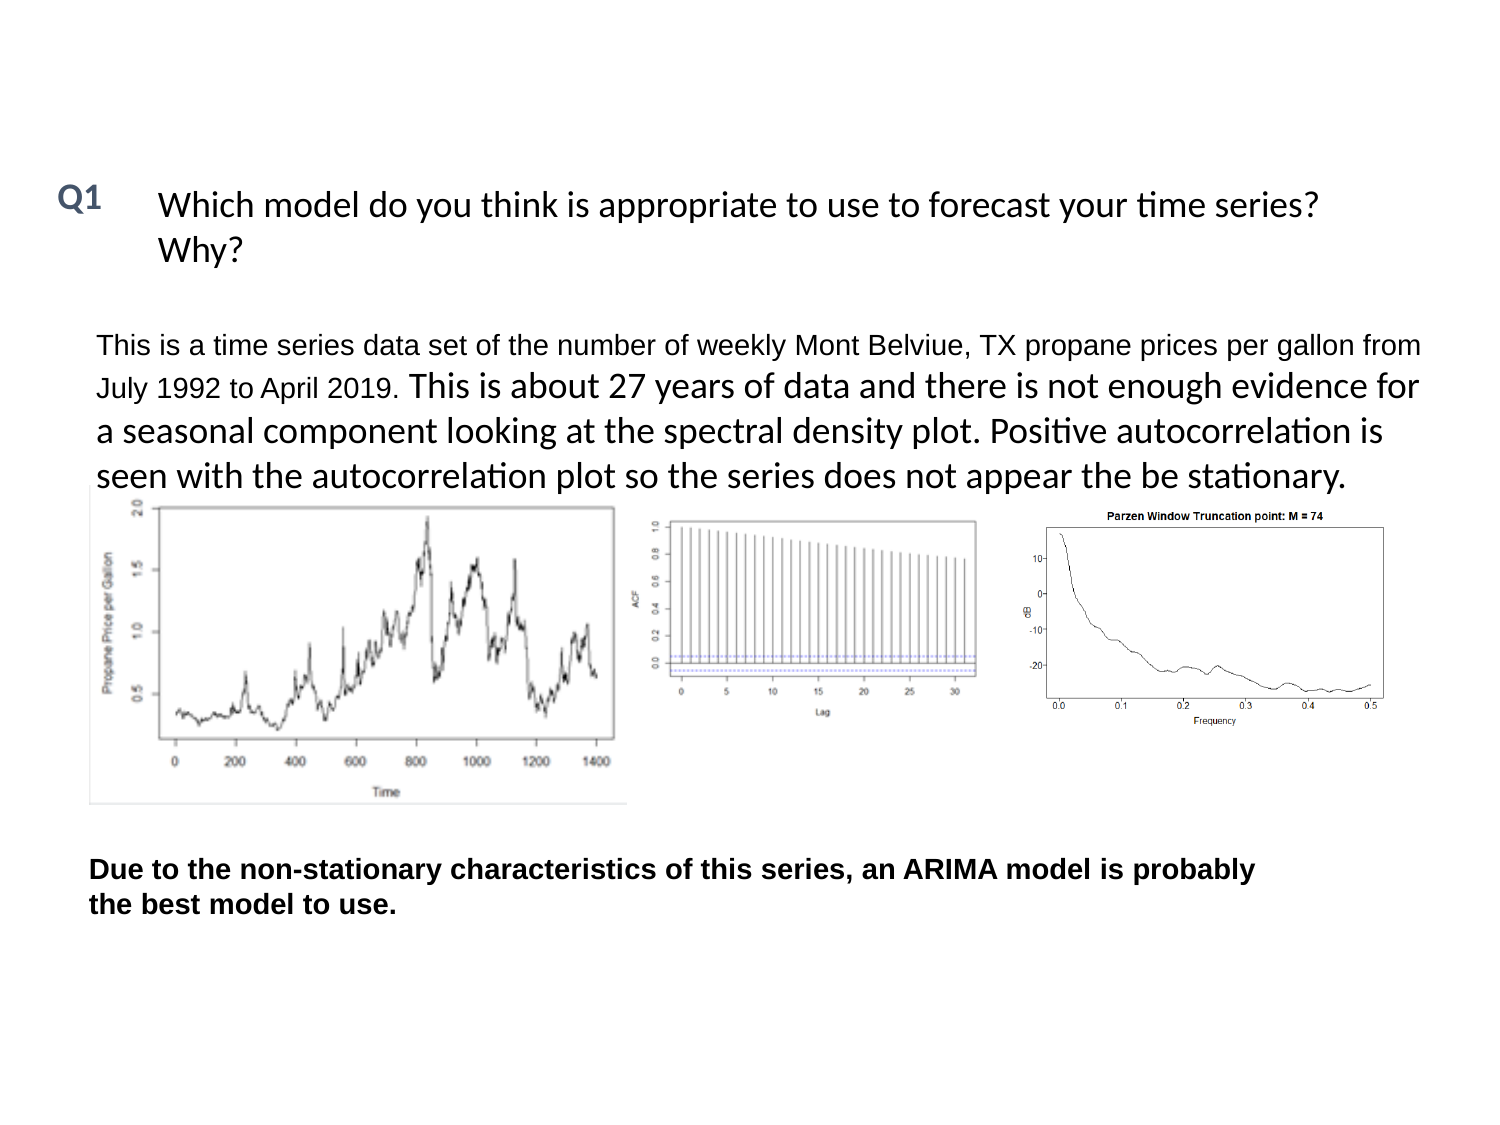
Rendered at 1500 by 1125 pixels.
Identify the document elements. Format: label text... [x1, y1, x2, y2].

picture [89, 485, 986, 805]
text_box This is a time series data set of the number of weekly Mont Belviue, TX propane prices per gallon from July 1992 to April 2019. This is about 27 years of data and there is not enough evidence for a seasonal component looking at the spectral density plot. Positive autocorrelation is seen with the autocorrelation plot so the series does not appear the be stationary. [81, 318, 1446, 504]
text_box Due to the non-stationary characteristics of this series, an ARIMA model is probably the best model to use. [73, 842, 1317, 928]
text_box Which model do you think is appropriate to use to forecast your time series? Why? [143, 172, 1402, 277]
picture [1014, 507, 1394, 728]
text_box Q1 [42, 164, 1218, 225]
